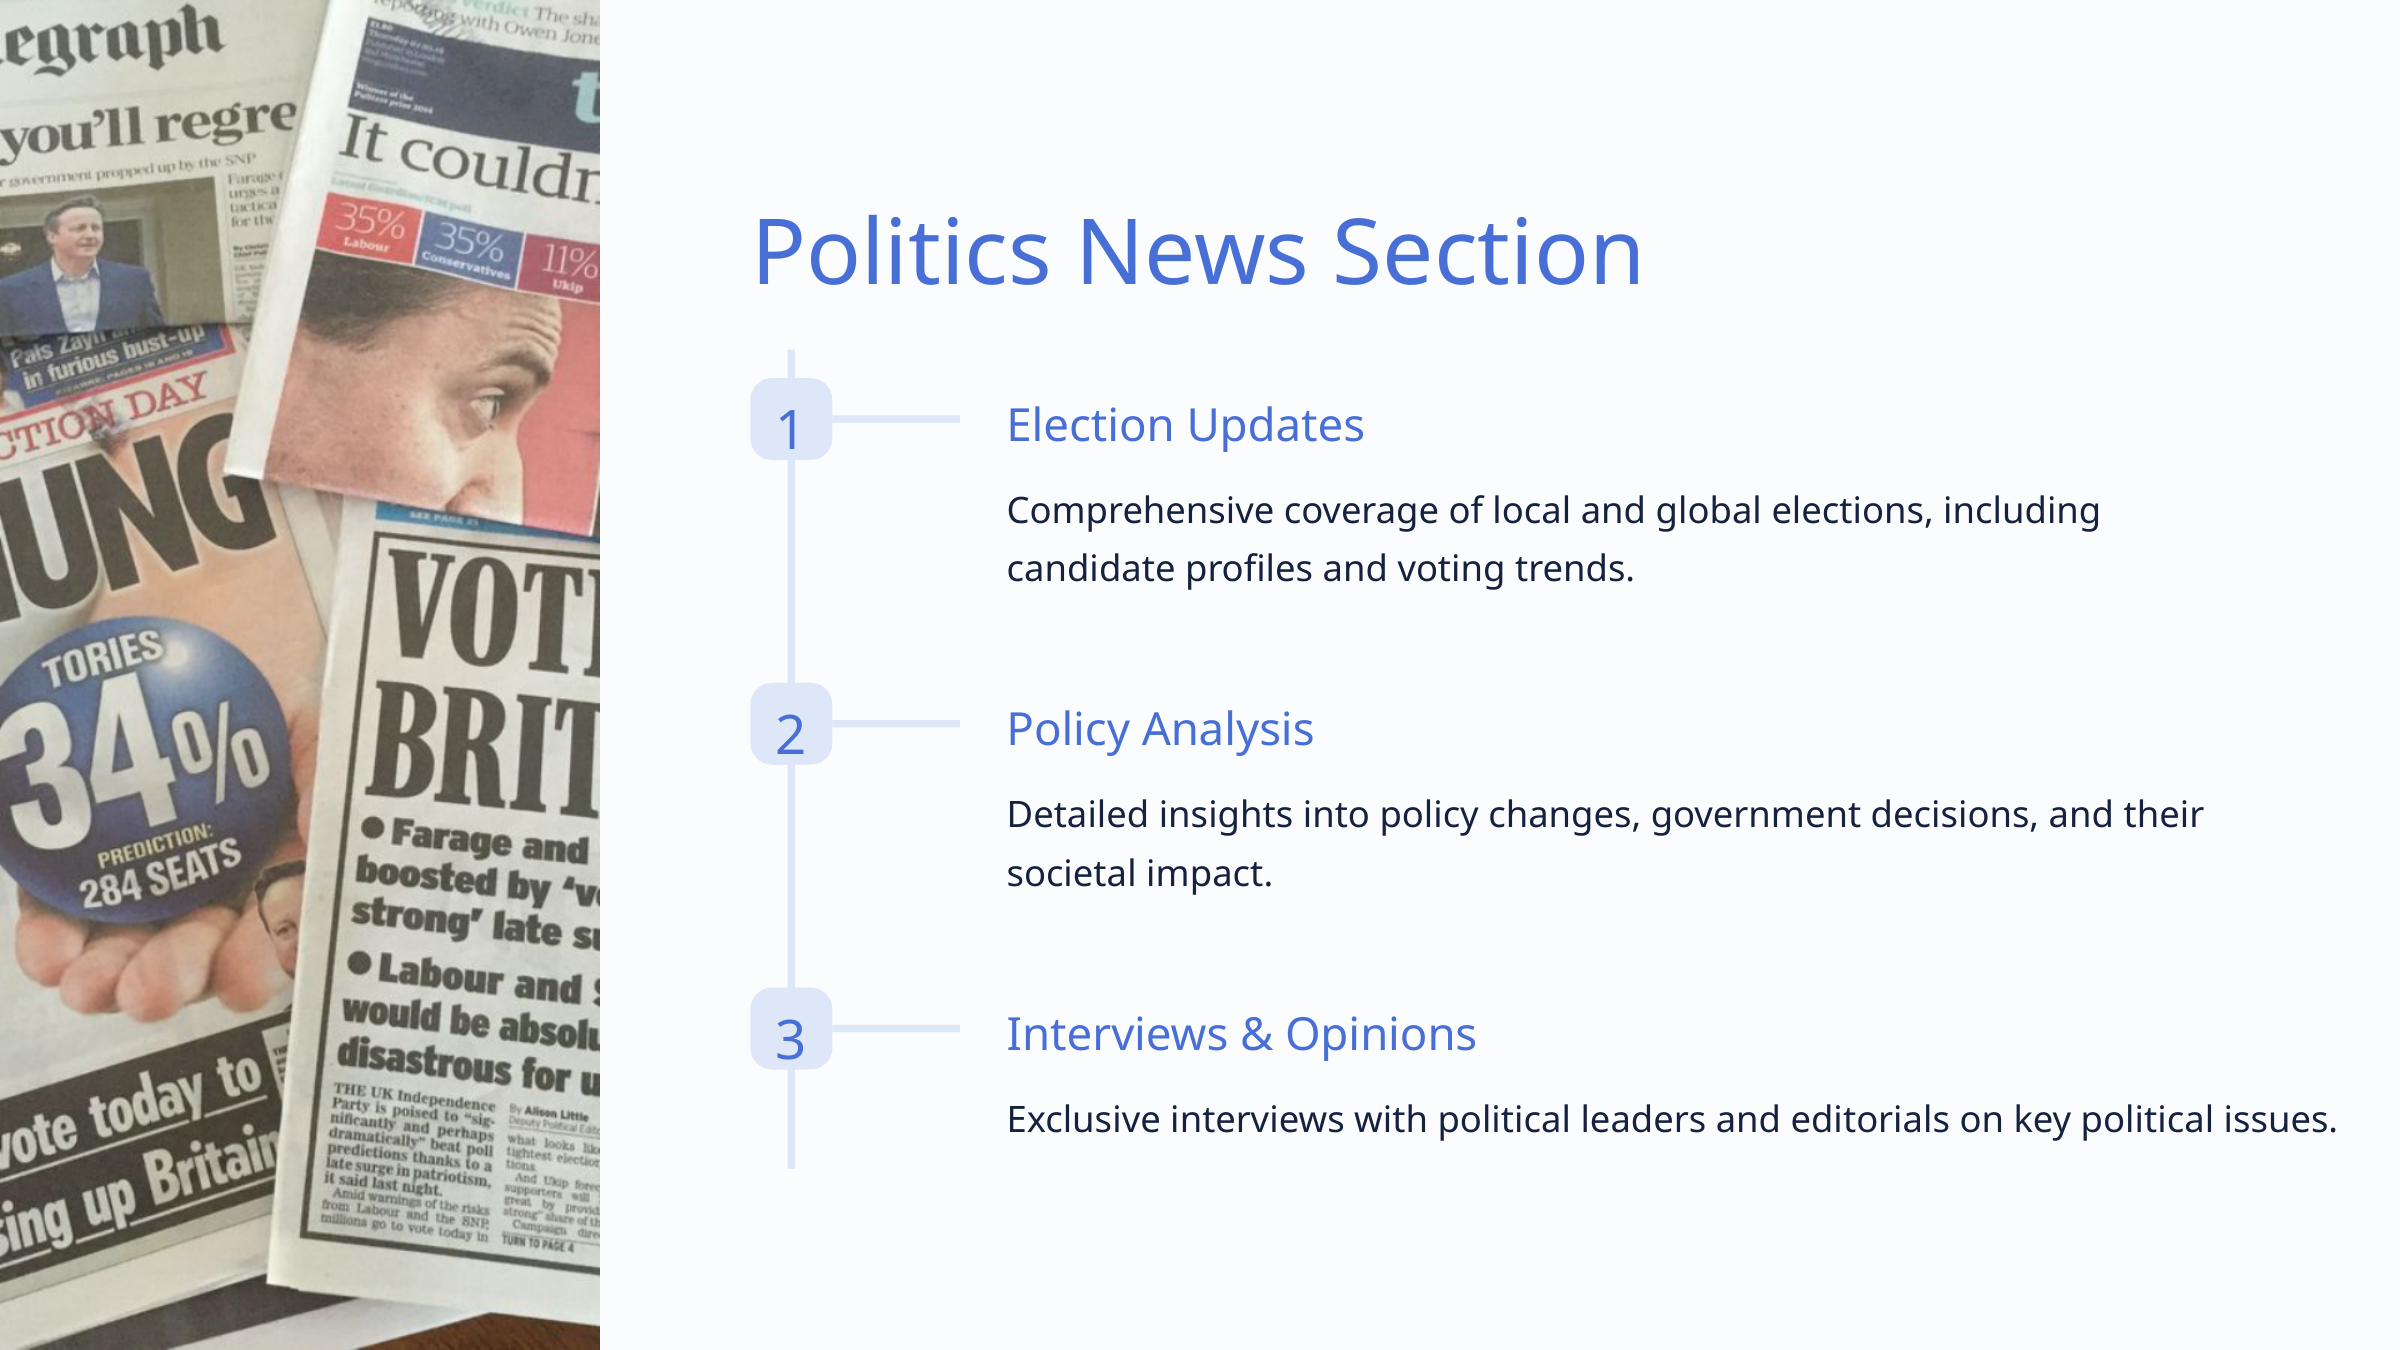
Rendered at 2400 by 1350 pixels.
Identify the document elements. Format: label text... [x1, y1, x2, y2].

picture [0, 0, 600, 1350]
text_box [787, 765, 795, 987]
text_box Comprehensive coverage of local and global elections, including candidate profiles and voting trends. [991, 464, 2264, 582]
text_box [787, 1070, 795, 1169]
text_box [787, 461, 795, 682]
text_box Detailed insights into policy changes, government decisions, and their societal impact. [991, 769, 2264, 887]
text_box [833, 720, 960, 728]
text_box [787, 349, 795, 378]
text_box [833, 415, 960, 423]
text_box [750, 378, 833, 461]
text_box Exclusive interviews with political leaders and editorials on key political issues. [991, 1074, 2264, 1133]
text_box [600, 0, 2400, 1350]
text_box 2 [776, 689, 807, 758]
text_box [833, 1024, 960, 1033]
text_box Policy Analysis [991, 690, 1357, 748]
text_box [750, 682, 833, 765]
text_box 1 [780, 384, 803, 454]
text_box Election Updates [991, 385, 1358, 443]
text_box 3 [776, 994, 807, 1063]
text_box [750, 987, 833, 1070]
text_box Politics News Section [736, 180, 1665, 295]
text_box Interviews & Opinions [991, 995, 1467, 1053]
